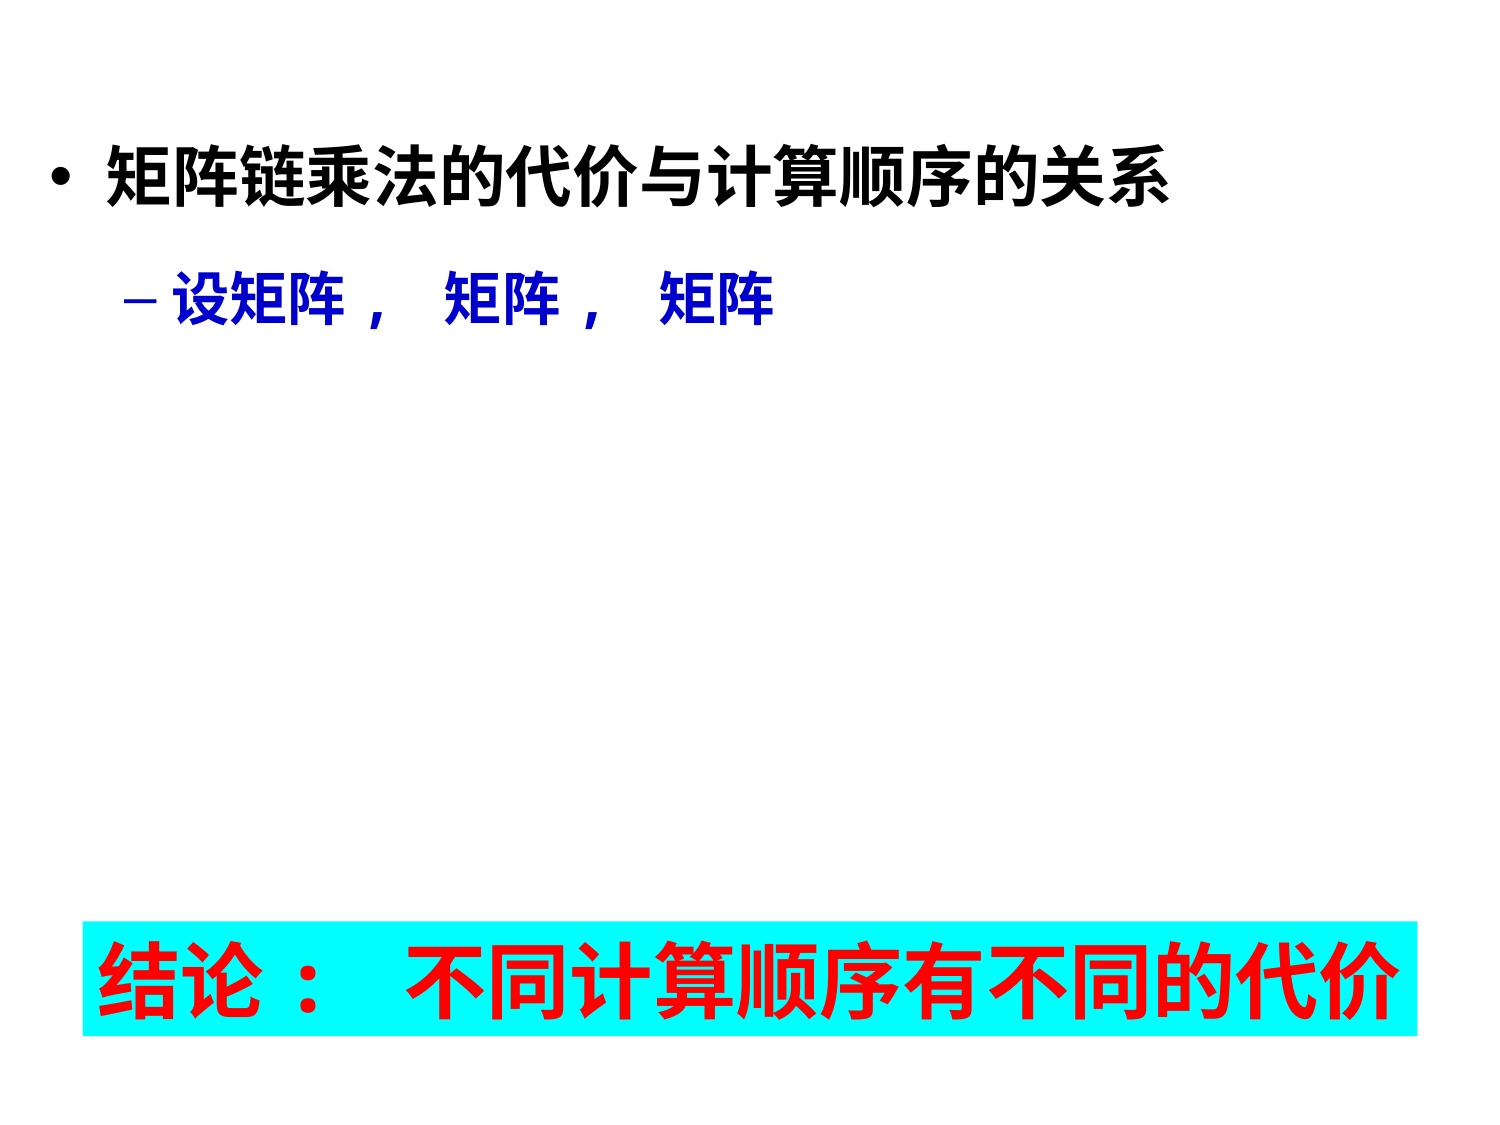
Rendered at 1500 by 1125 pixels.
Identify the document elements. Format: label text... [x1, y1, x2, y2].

text_box 结论: 不同计算顺序有不同的代价 [82, 921, 1418, 1037]
